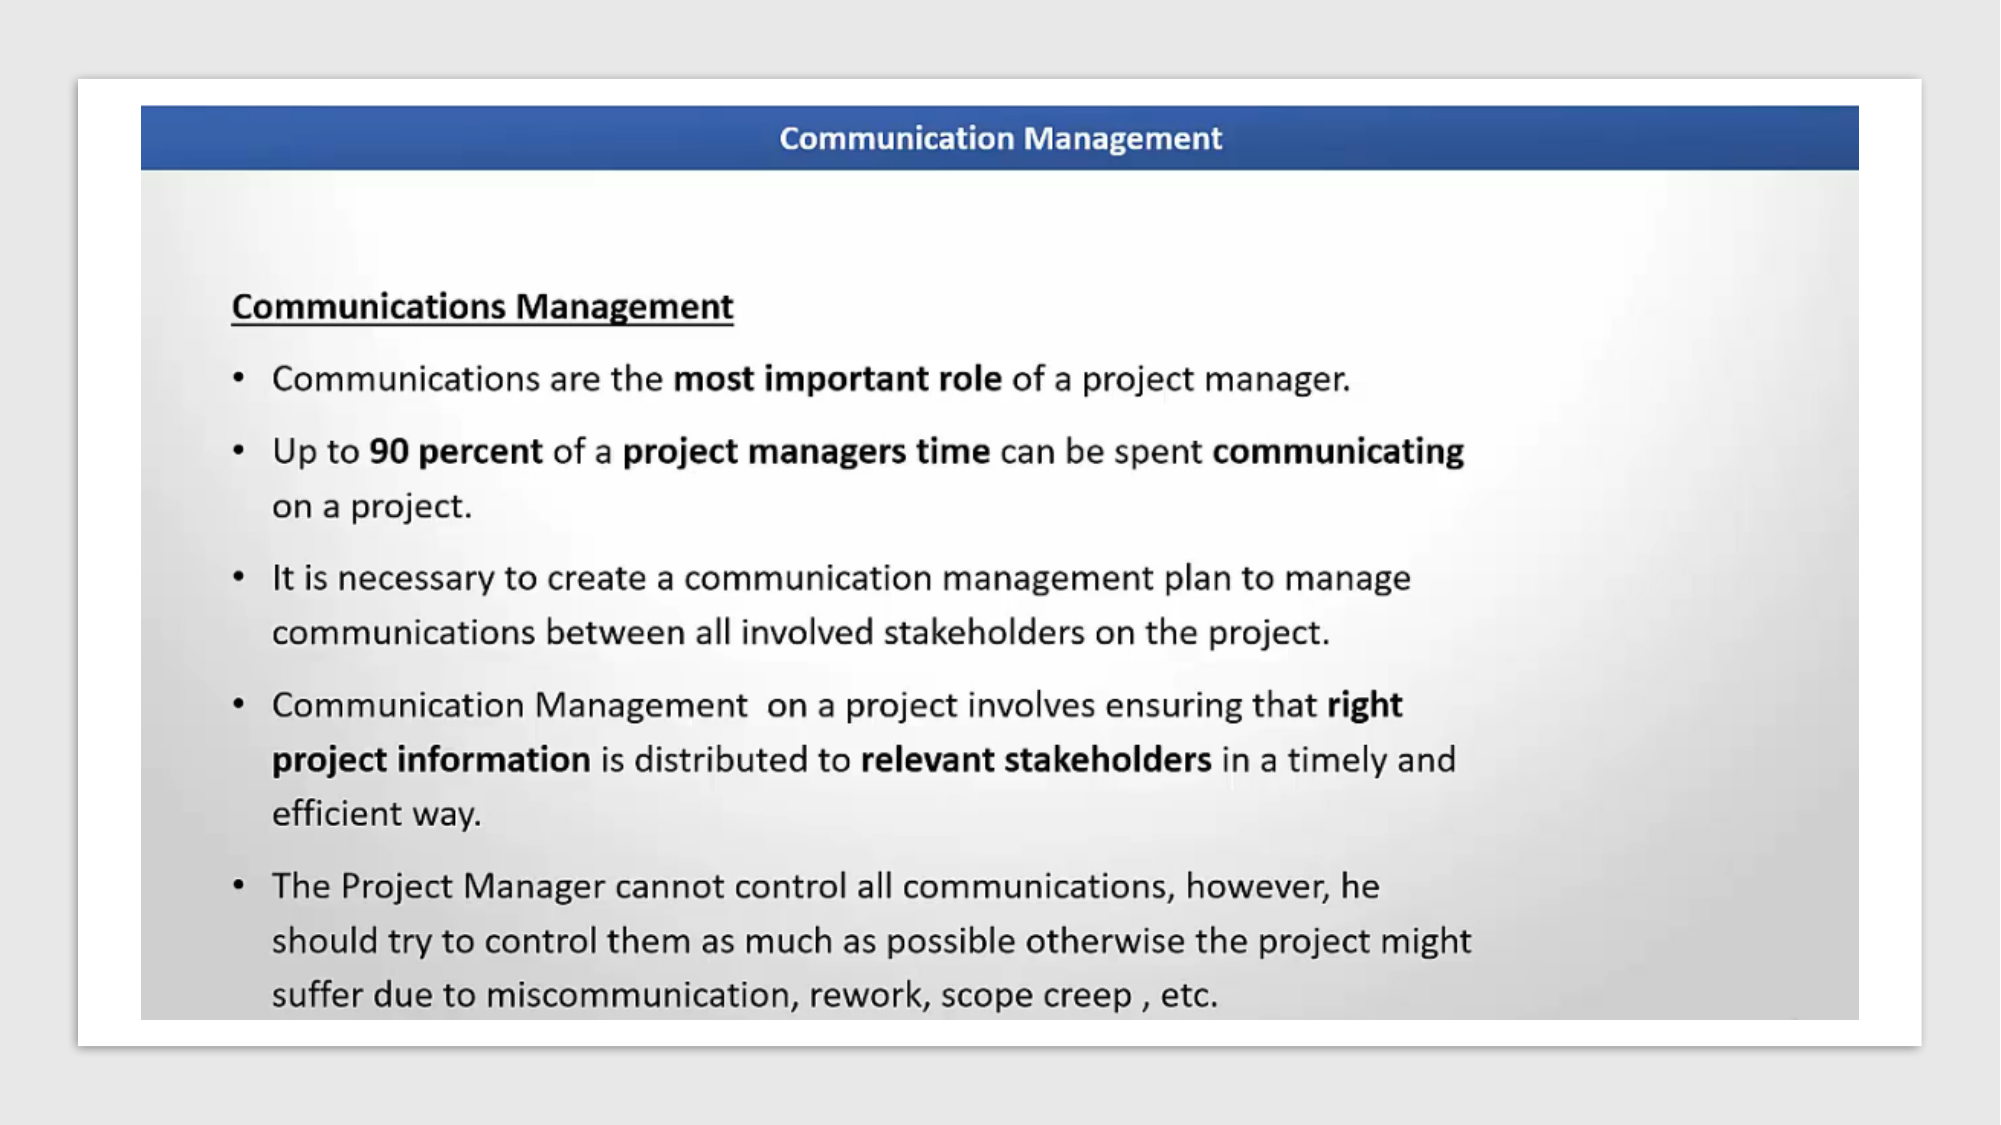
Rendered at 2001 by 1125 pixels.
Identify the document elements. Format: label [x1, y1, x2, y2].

list [141, 104, 1859, 1020]
text_box [77, 77, 1923, 1048]
text_box [0, 0, 2000, 1125]
